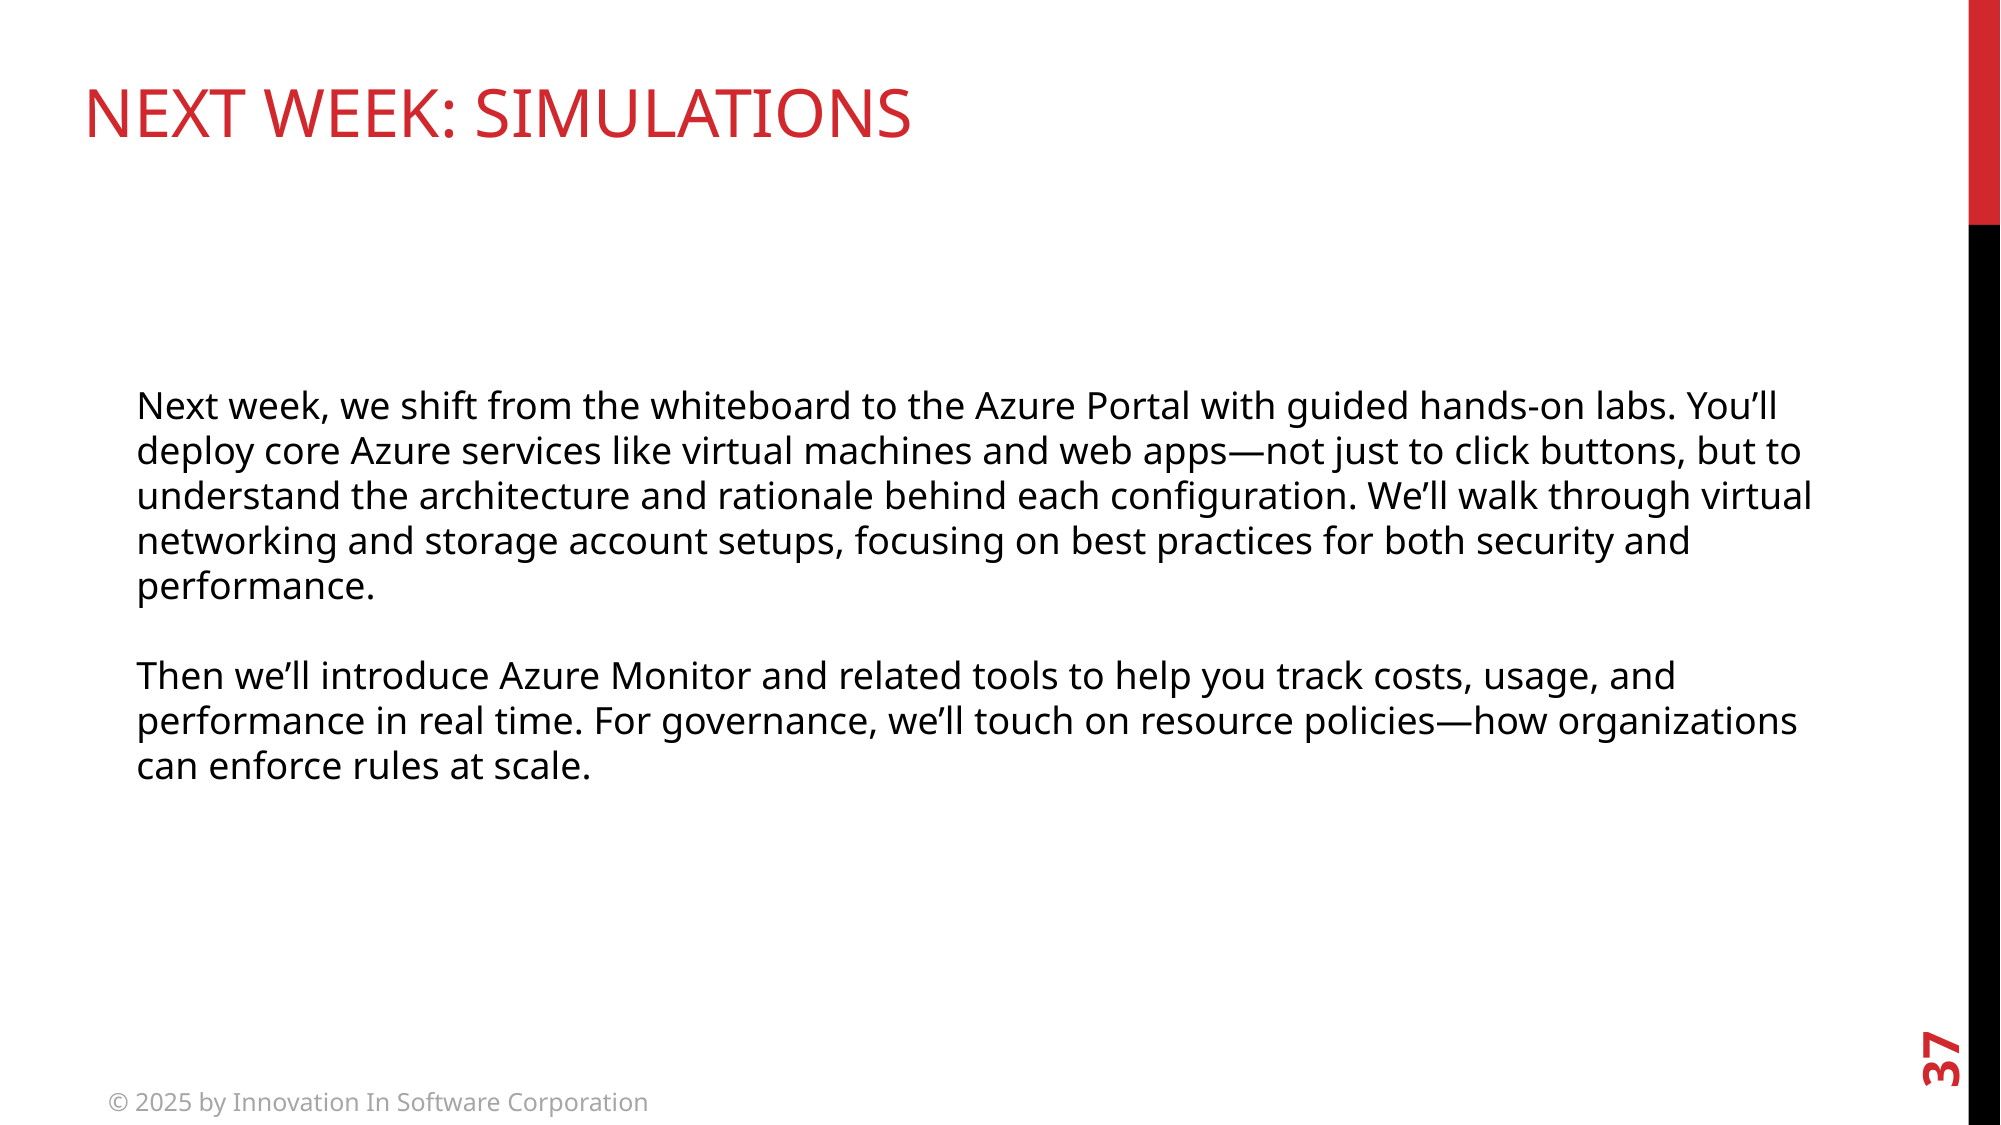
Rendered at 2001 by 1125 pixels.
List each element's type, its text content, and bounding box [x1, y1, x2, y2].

footer © 2025 by Innovation In Software Corporation [7, 1078, 758, 1125]
text_box Next week, we shift from the whiteboard to the Azure Portal with guided hands-on labs. You’ll deploy core Azure services like virtual machines and web apps—not just to click buttons, but to understand the architecture and rationale behind each configuration. We’ll walk through virtual networking and storage account setups, focusing on best practices for both security and performance. Then we’ll introduce Azure Monitor and related tools to help you track costs, usage, and performance in real time. For governance, we’ll touch on resource policies—how organizations can enforce rules at scale. [121, 374, 1879, 795]
title Next week: simulations [81, 0, 2000, 151]
slide_number 37 [1903, 887, 1984, 1104]
